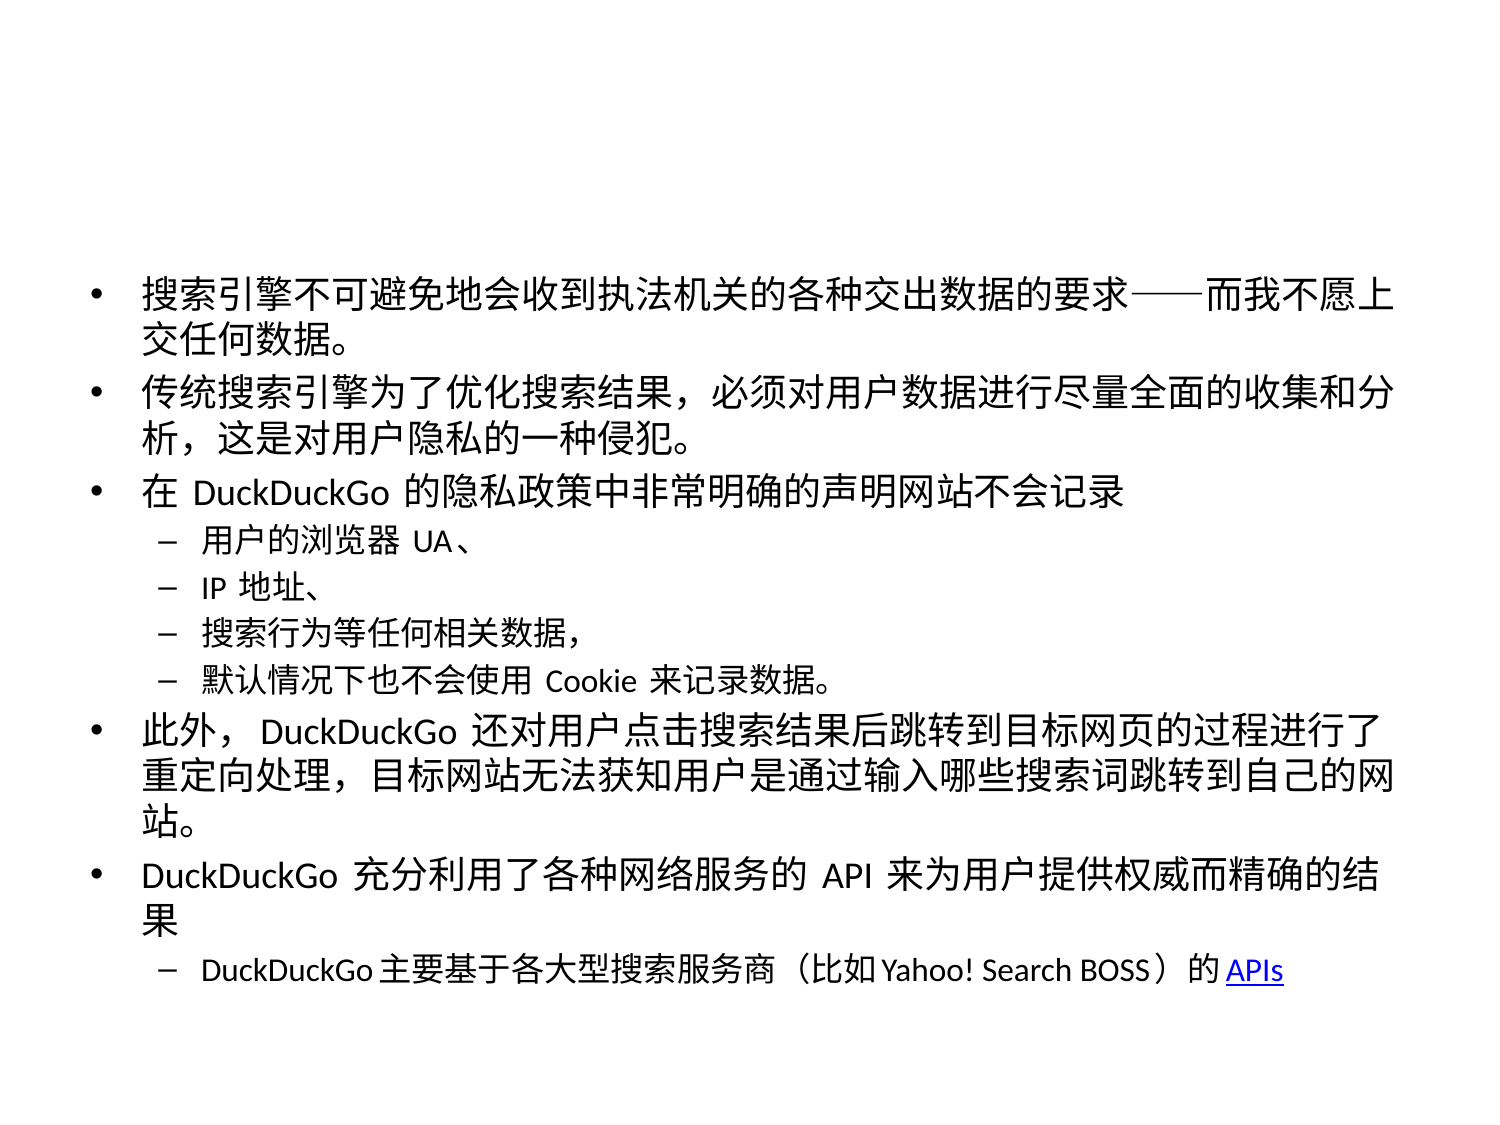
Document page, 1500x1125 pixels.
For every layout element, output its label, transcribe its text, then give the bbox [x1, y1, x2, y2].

list 搜索引擎不可避免地会收到执法机关的各种交出数据的要求——而我不愿上交任何数据。 传统搜索引擎为了优化搜索结果，必须对用户数据进行尽量全面的收集和分析，这是对用户隐私的一种侵犯。 在 DuckDuckGo 的隐私政策中非常明确的声明网站不会记录 用户的浏览器 UA、 IP 地址、 搜索行为等任何相关数据， 默认情况下也不会使用 Cookie 来记录数据。 此外，DuckDuckGo 还对用户点击搜索结果后跳转到目标网页的过程进行了重定向处理，目标网站无法获知用户是通过输入哪些搜索词跳转到自己的网站。 DuckDuckGo 充分利用了各种网络服务的 API 来为用户提供权威而精确的结果 DuckDuckGo主要基于各大型搜索服务商（比如Yahoo! Search BOSS）的APIs [75, 262, 1425, 1005]
